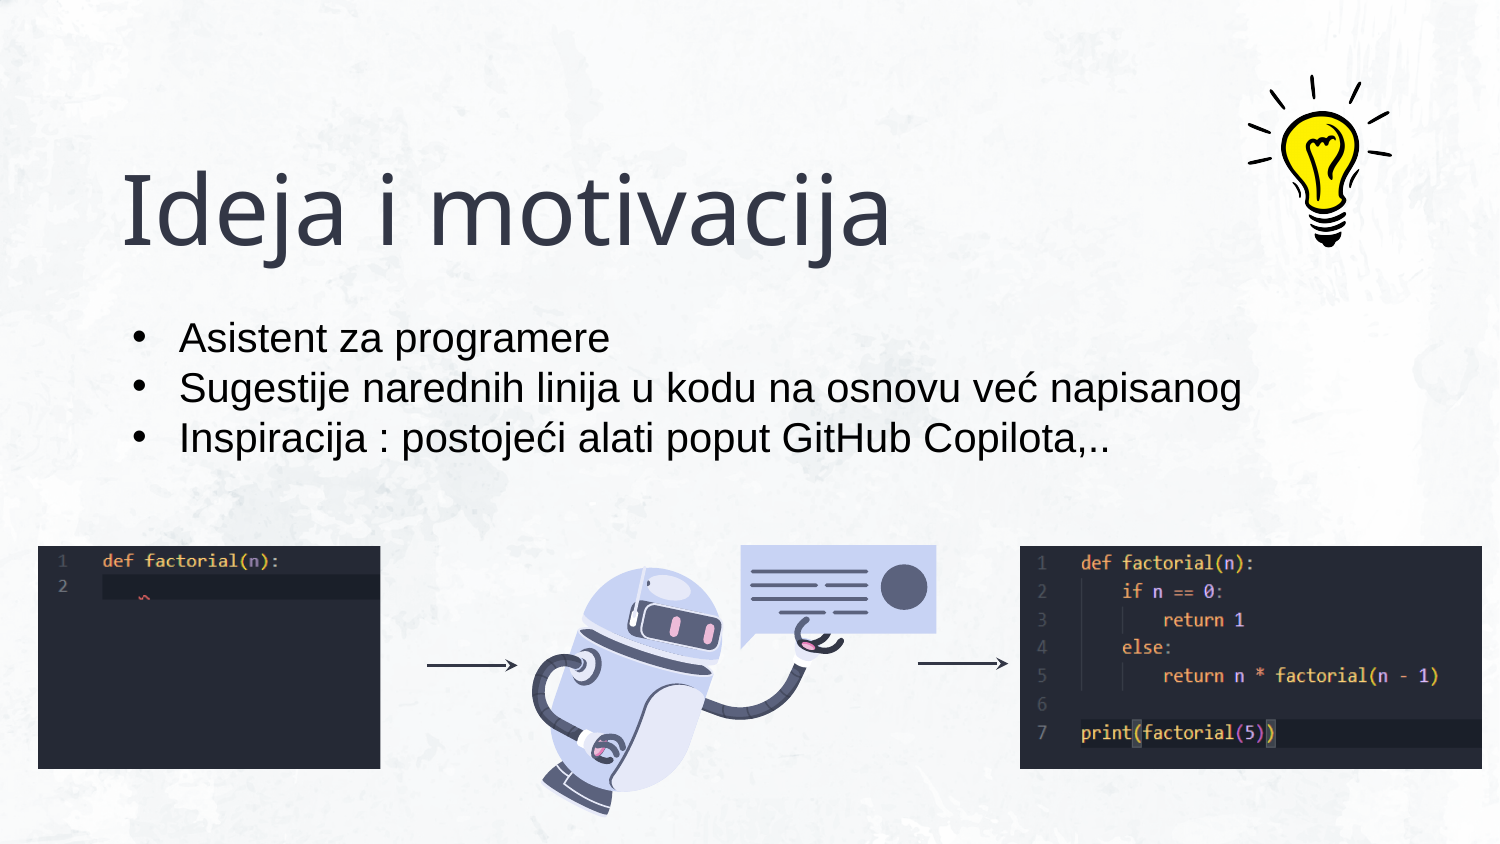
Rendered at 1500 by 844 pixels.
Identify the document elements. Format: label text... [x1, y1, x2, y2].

title Ideja i motivacija [106, 115, 1372, 417]
text_box Asistent za programere Sugestije narednih linija u kodu na osnovu već napisanog Inspiracija : postojeći alati poput GitHub Copilota,.. [117, 303, 1310, 469]
picture [0, 0, 1500, 844]
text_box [36, 544, 1482, 818]
